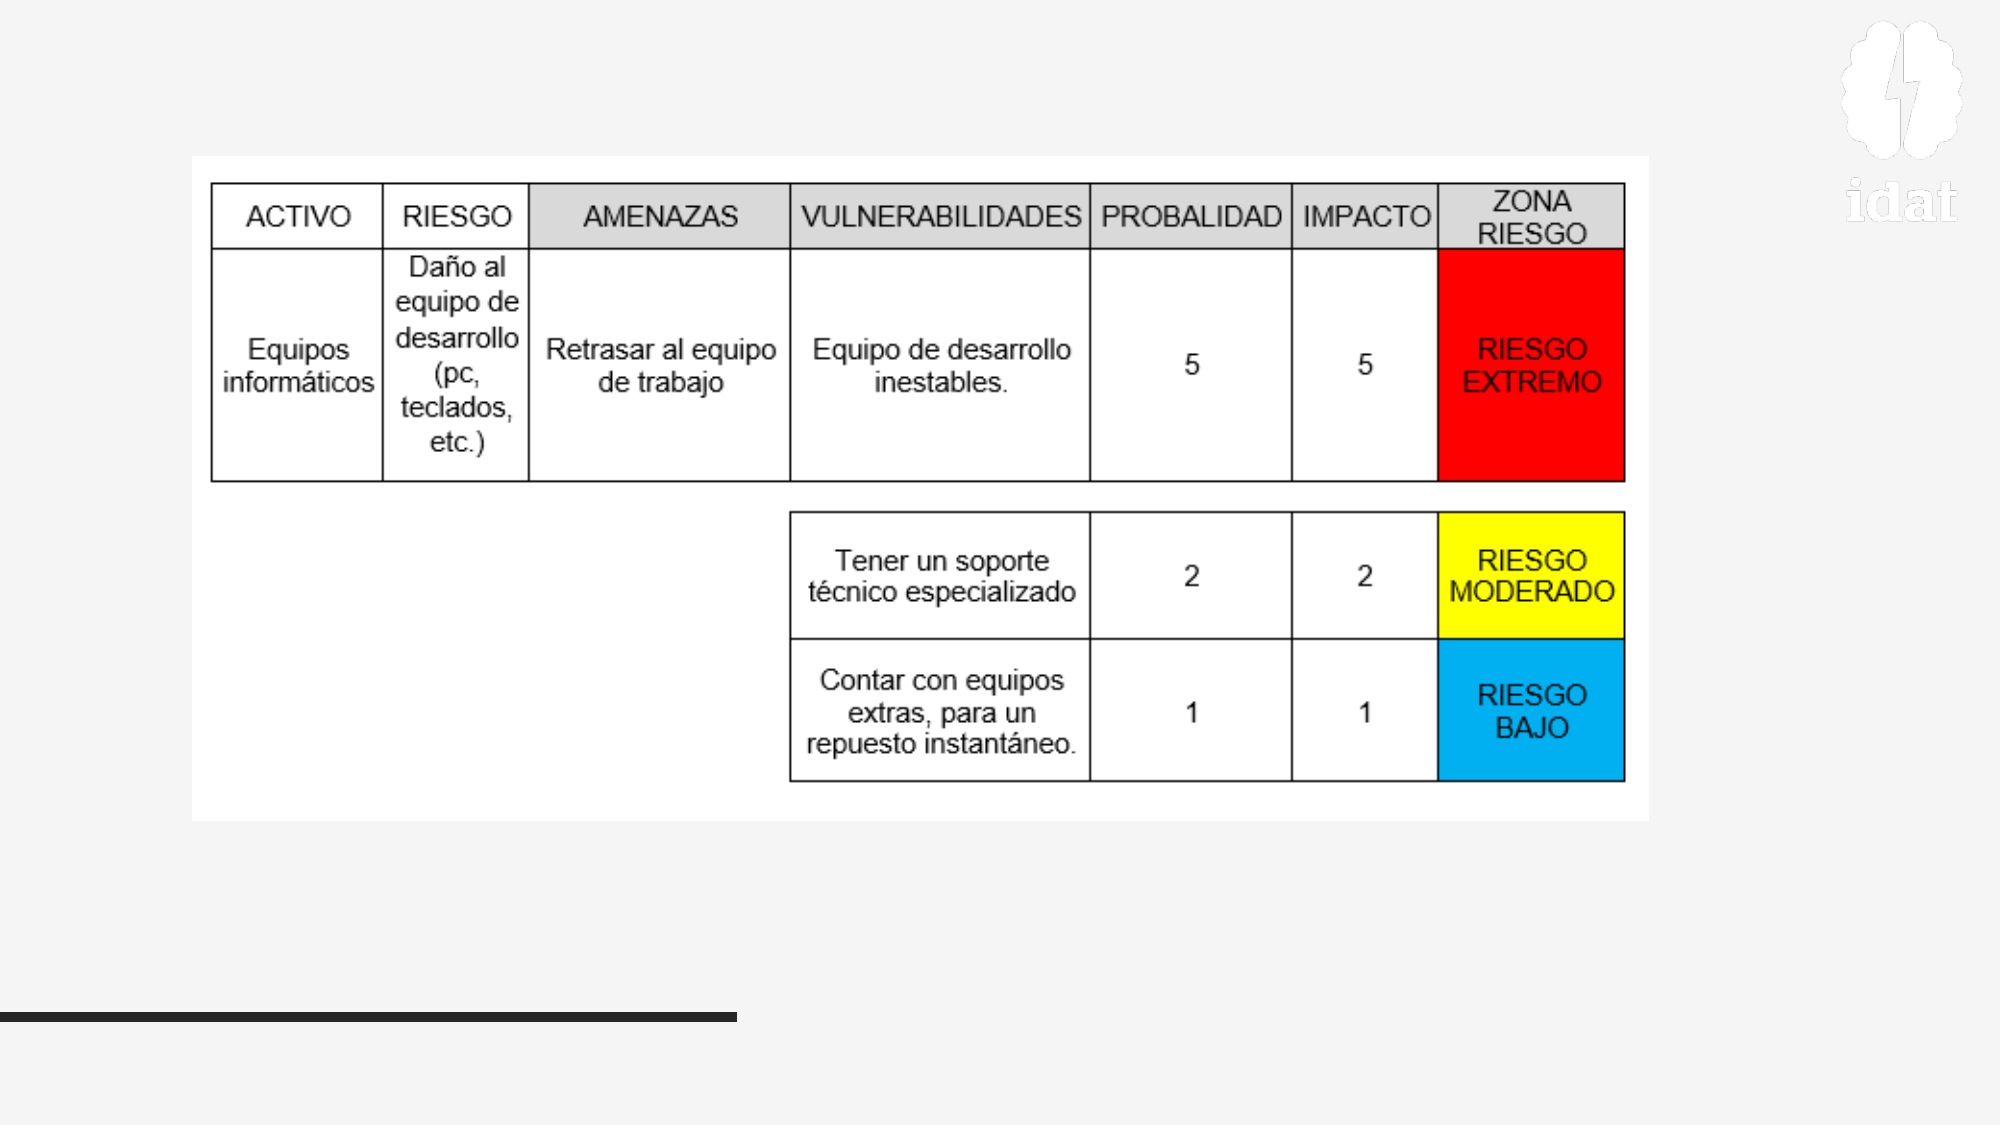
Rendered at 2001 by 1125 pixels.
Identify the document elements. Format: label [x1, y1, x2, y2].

picture [192, 156, 1649, 821]
picture [1800, 0, 2000, 244]
